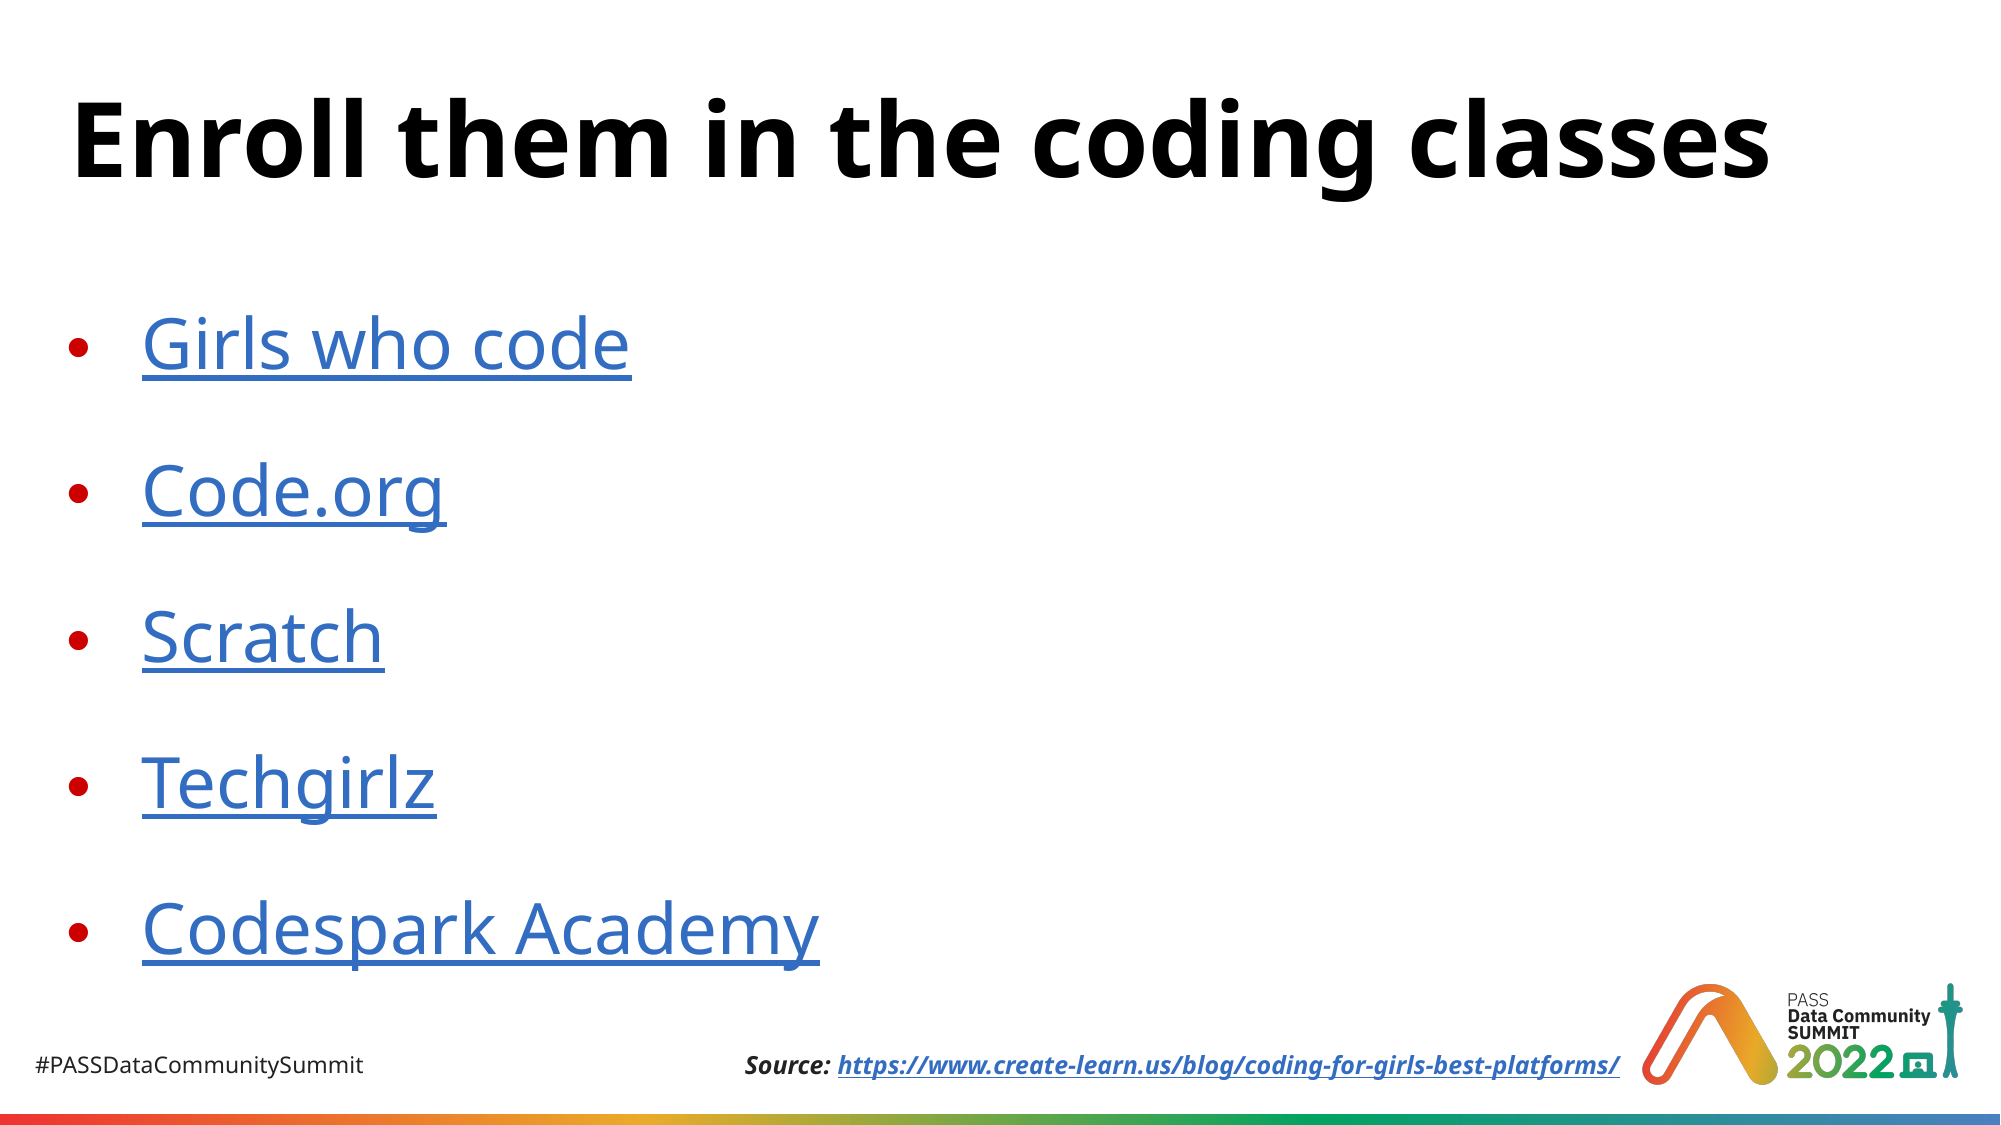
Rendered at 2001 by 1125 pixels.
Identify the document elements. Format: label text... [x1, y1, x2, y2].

list Girls who code Code.org Scratch Techgirlz Codespark Academy [51, 262, 1777, 977]
text_box Source: https://www.create-learn.us/blog/coding-for-girls-best-platforms/ [729, 1042, 1730, 1121]
title Enroll them in the coding classes [55, 80, 2000, 298]
picture [1642, 983, 1963, 1085]
picture [0, 1114, 2000, 1125]
